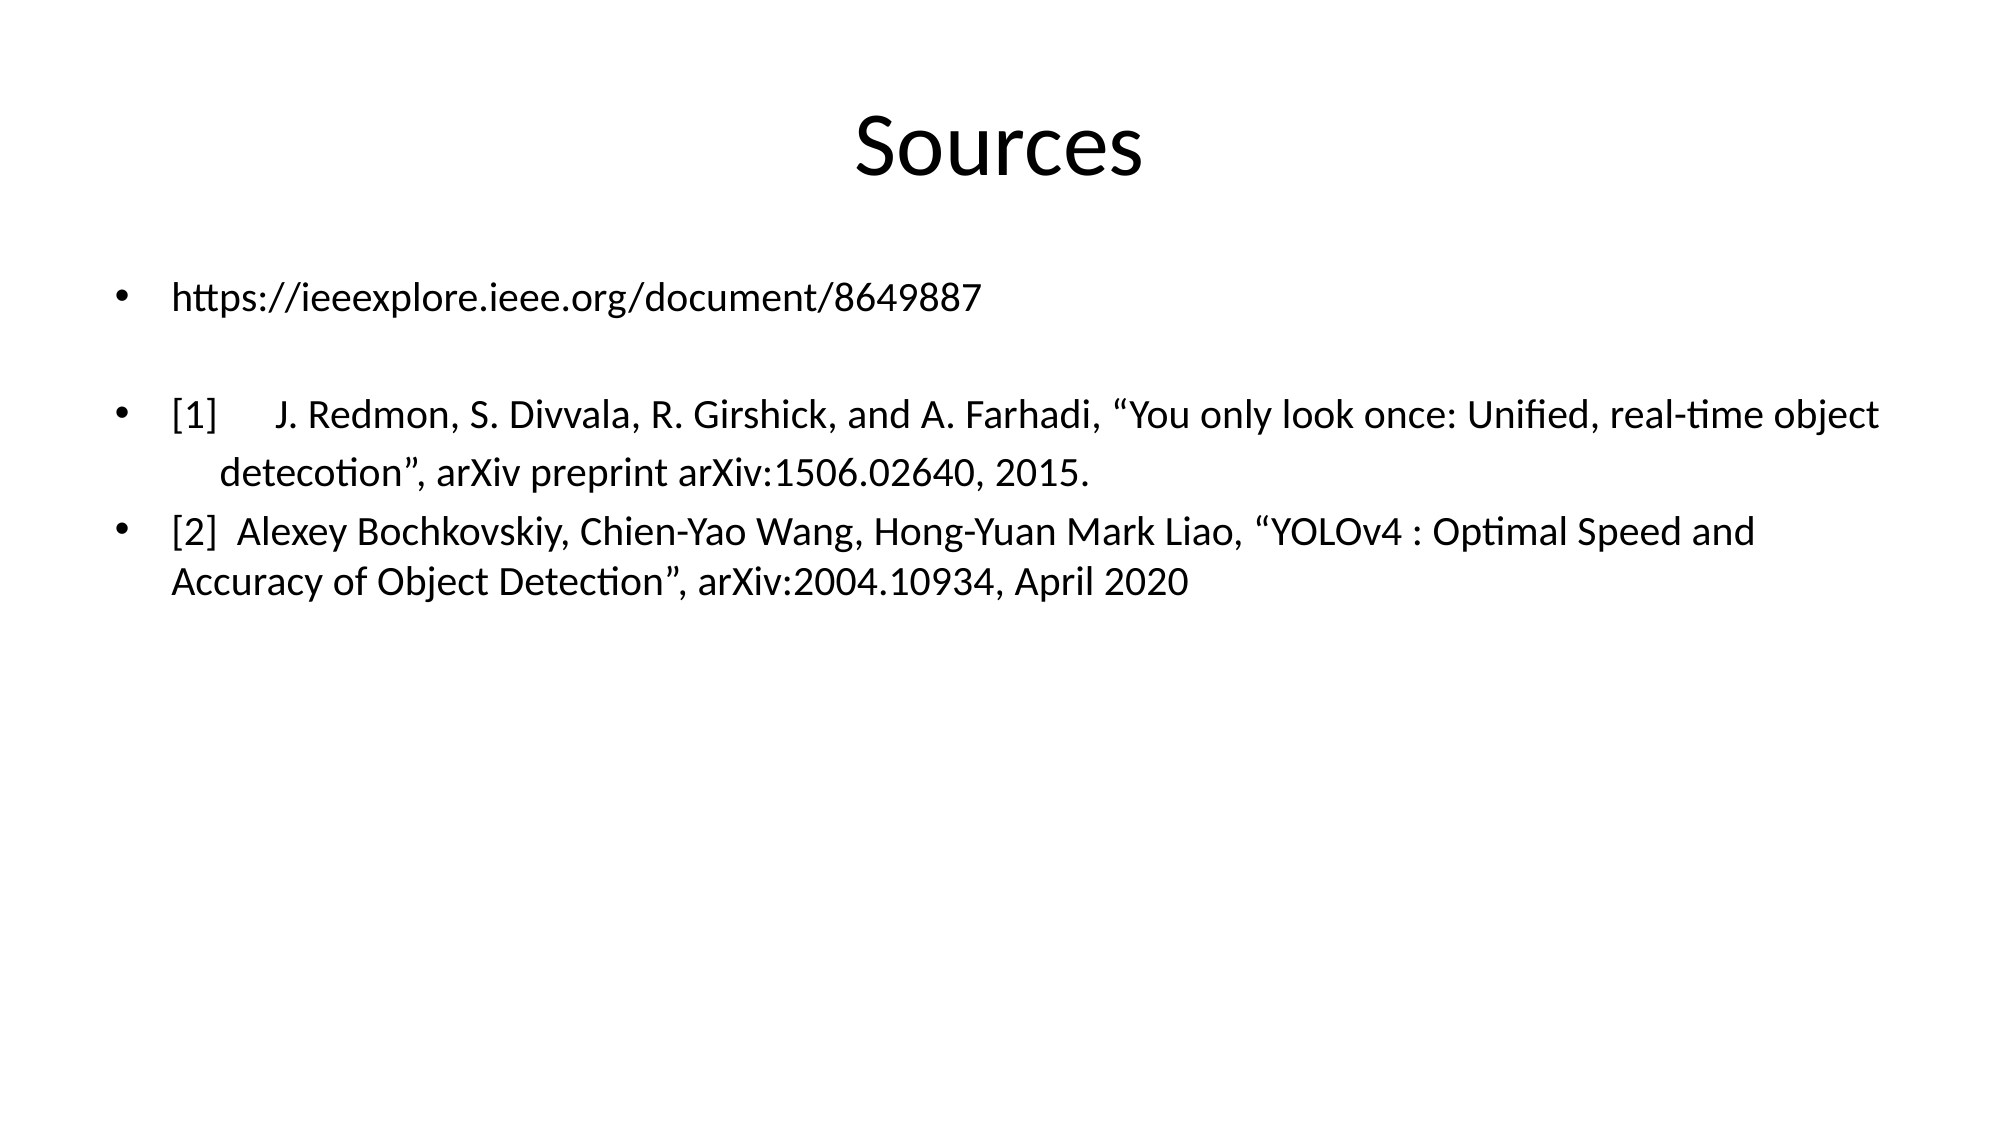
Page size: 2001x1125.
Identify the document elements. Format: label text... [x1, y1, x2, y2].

title Sources [99, 45, 1900, 233]
list https://ieeexplore.ieee.org/document/8649887 [1] J. Redmon, S. Divvala, R. Girshick, and A. Farhadi, “You only look once: Unified, real-time object detecotion”, arXiv preprint arXiv:1506.02640, 2015. [2] Alexey Bochkovskiy, Chien-Yao Wang, Hong-Yuan Mark Liao, “YOLOv4 : Optimal Speed and Accuracy of Object Detection”, arXiv:2004.10934, April 2020 [99, 262, 1900, 1005]
